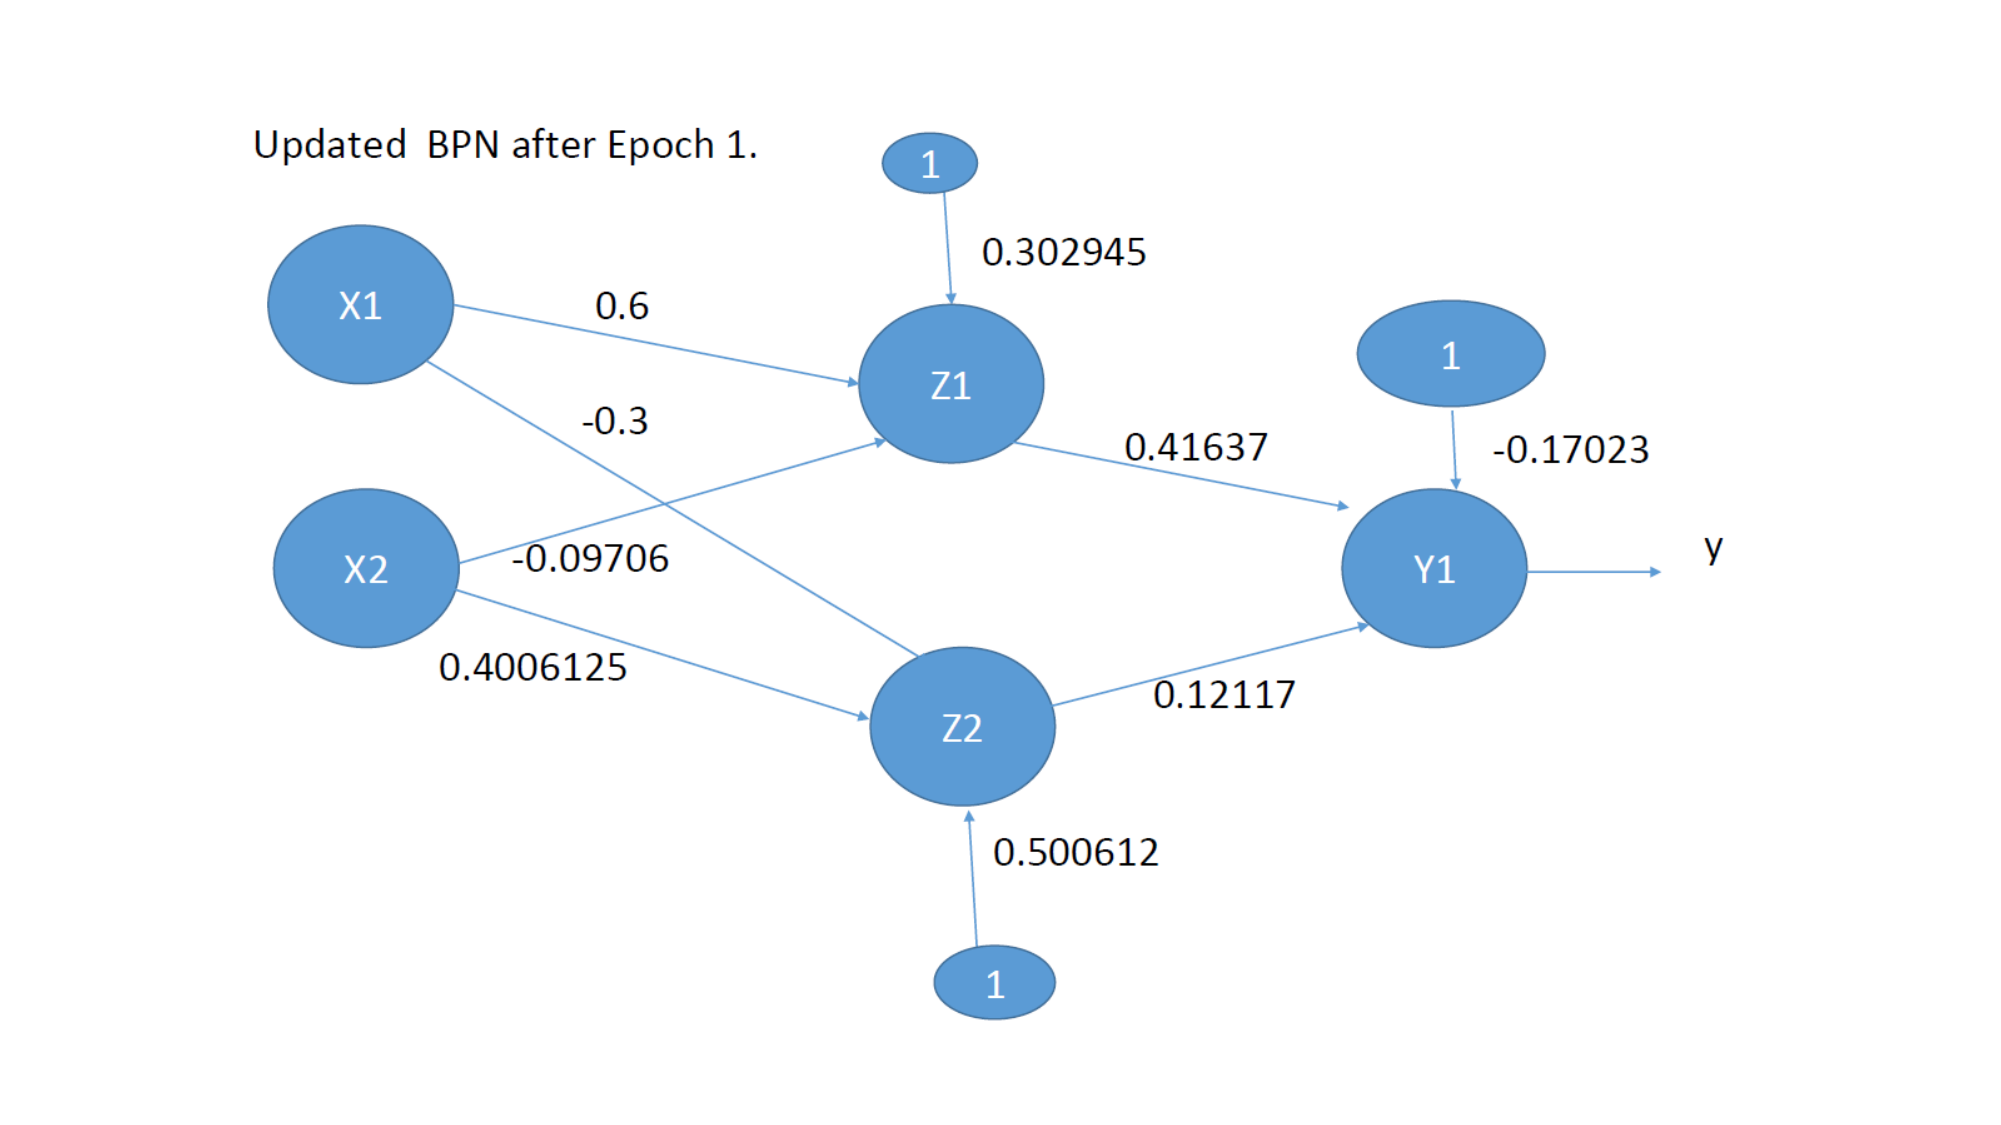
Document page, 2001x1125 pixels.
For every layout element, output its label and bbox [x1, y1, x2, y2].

picture [201, 92, 1799, 1033]
